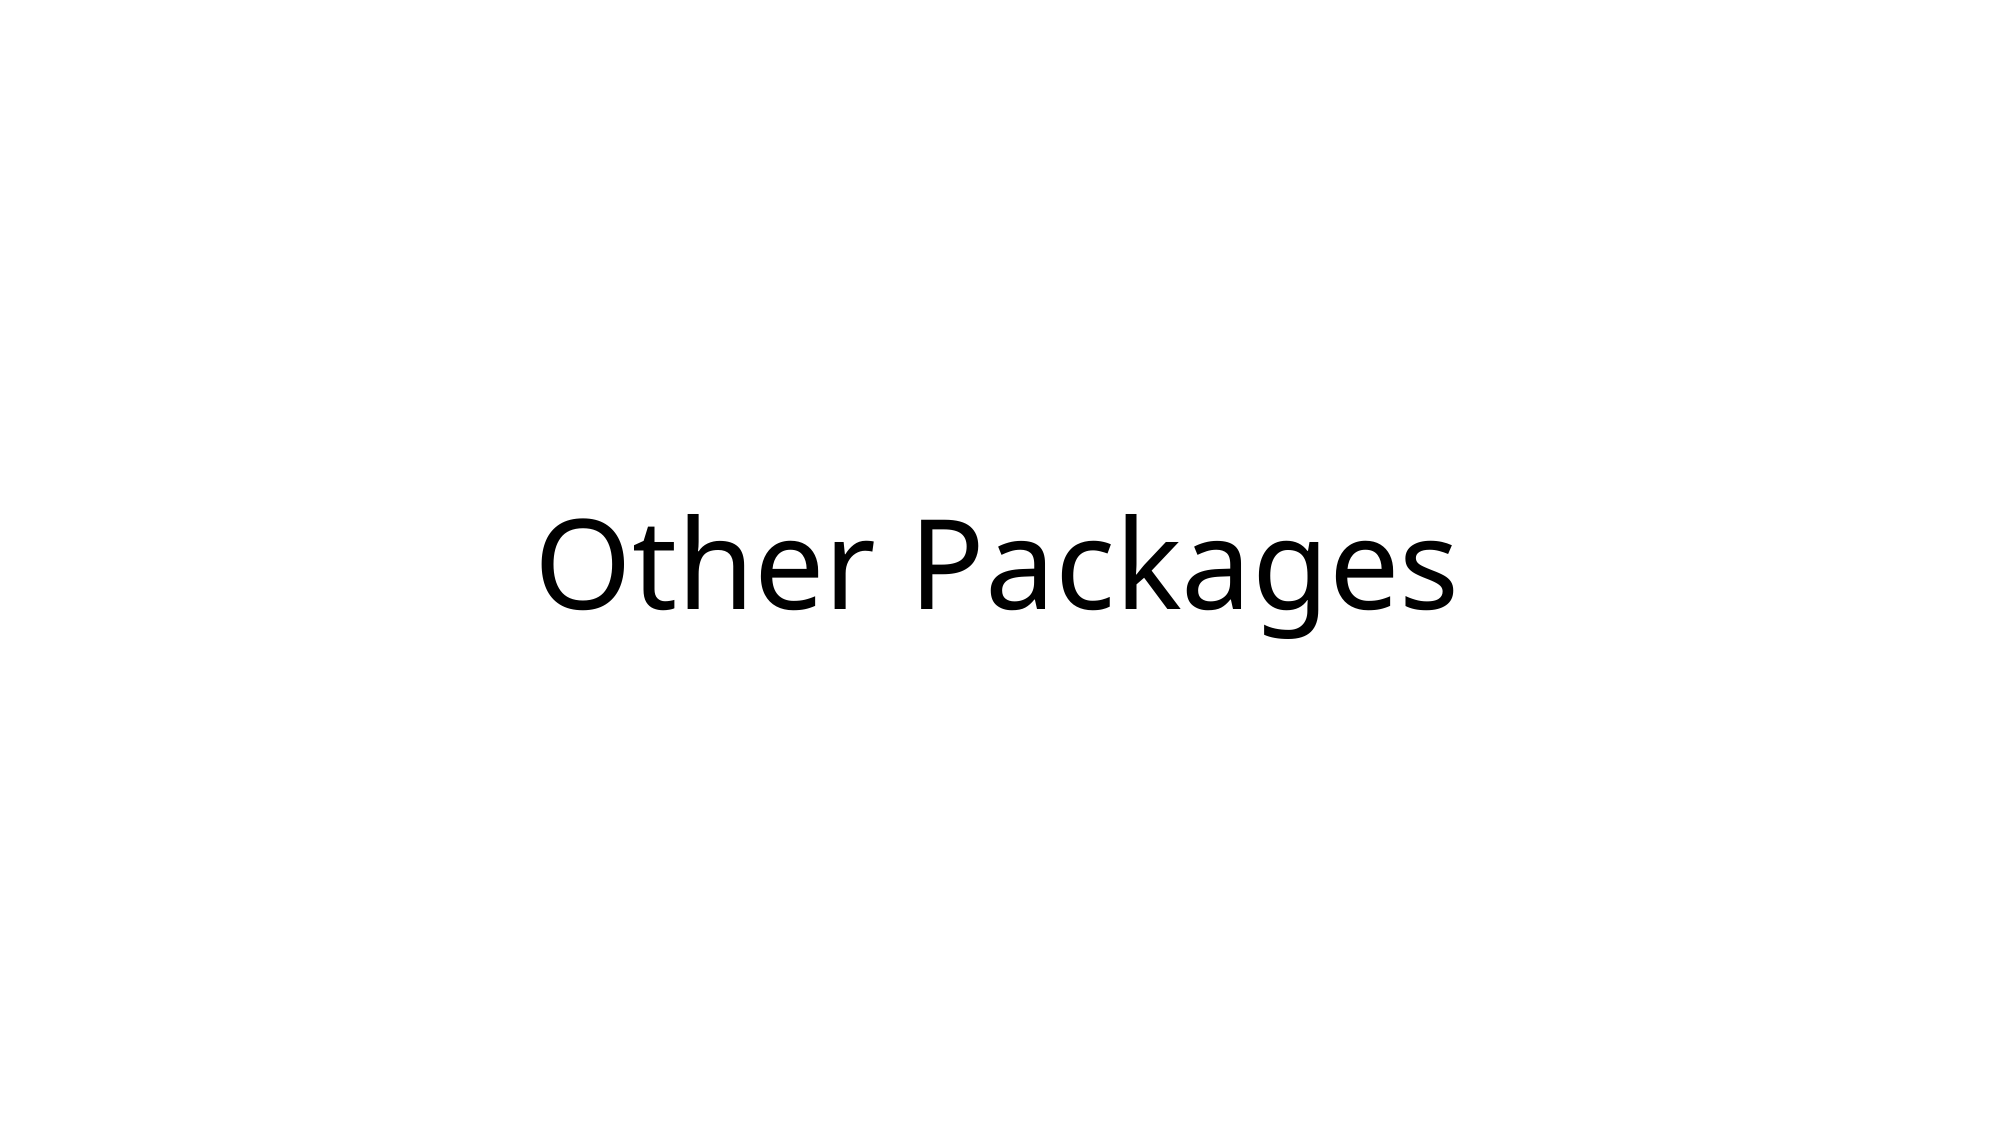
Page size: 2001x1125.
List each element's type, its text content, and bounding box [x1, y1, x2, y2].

title Other Packages [134, 420, 1860, 645]
